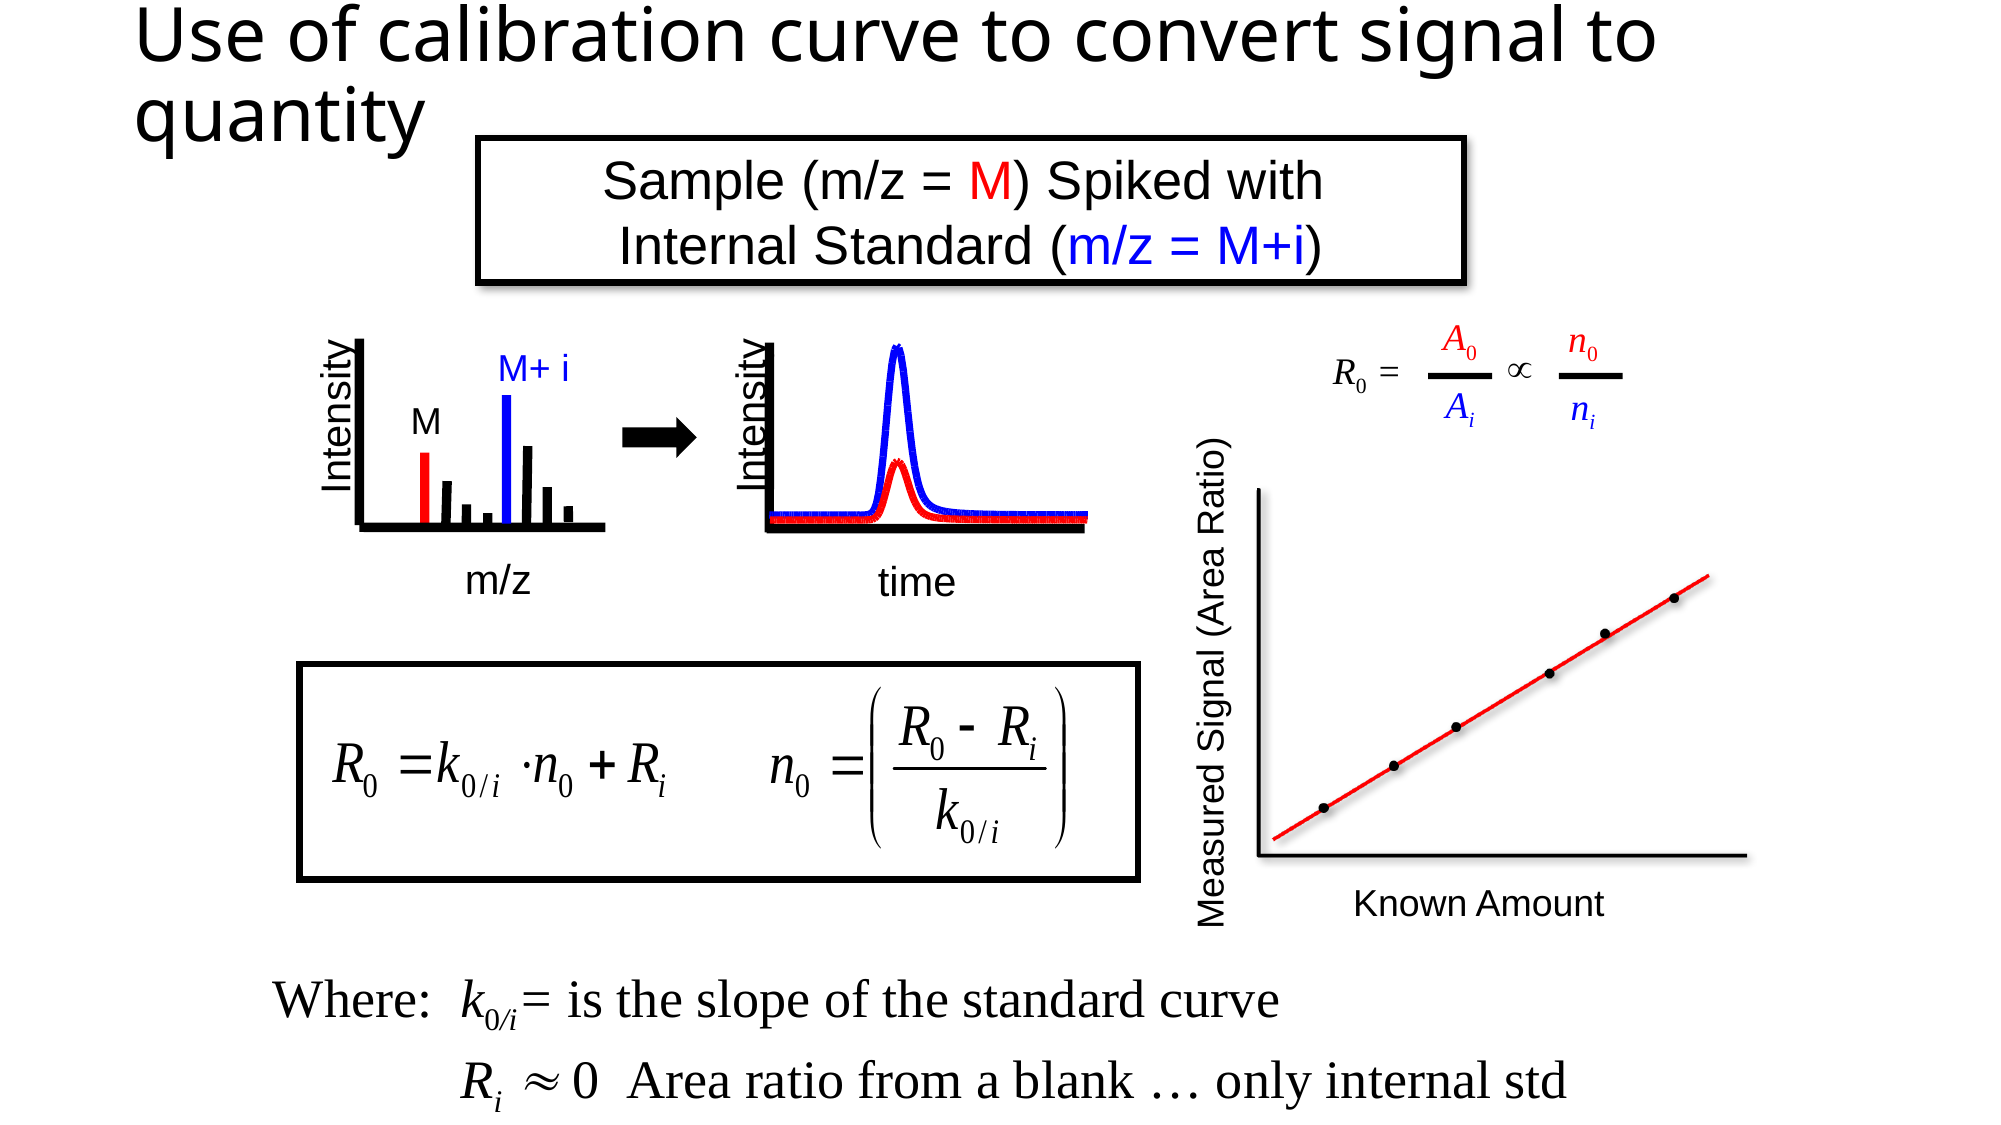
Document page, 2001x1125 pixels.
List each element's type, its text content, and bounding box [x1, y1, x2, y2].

text_box Intensity [716, 323, 782, 509]
text_box R0 = [1317, 334, 1417, 406]
text_box n0 ni [1553, 302, 1613, 441]
text_box m/z [449, 545, 548, 611]
text_box [299, 664, 1138, 880]
text_box A0 Ai [1428, 300, 1492, 440]
text_box Sample (m/z = M) Spiked with Internal Standard (m/z = M+i) [478, 138, 1464, 283]
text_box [359, 338, 606, 528]
title Use of calibration curve to convert signal to quantity [119, 0, 1844, 186]
text_box  [1492, 331, 1549, 396]
text_box Intensity [301, 323, 367, 510]
text_box Where: k0/i= is the slope of the standard curve Ri  0 Area ratio from a blank … only internal std [258, 948, 1625, 1125]
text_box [761, 674, 1081, 862]
text_box time [863, 547, 972, 613]
text_box [623, 419, 696, 456]
text_box Known Amount [1338, 872, 1620, 932]
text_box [769, 345, 1088, 515]
text_box Measured Signal (Area Ratio) [1178, 422, 1239, 945]
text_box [506, 394, 569, 530]
picture [1244, 487, 1748, 872]
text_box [322, 723, 676, 813]
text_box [770, 461, 1088, 520]
